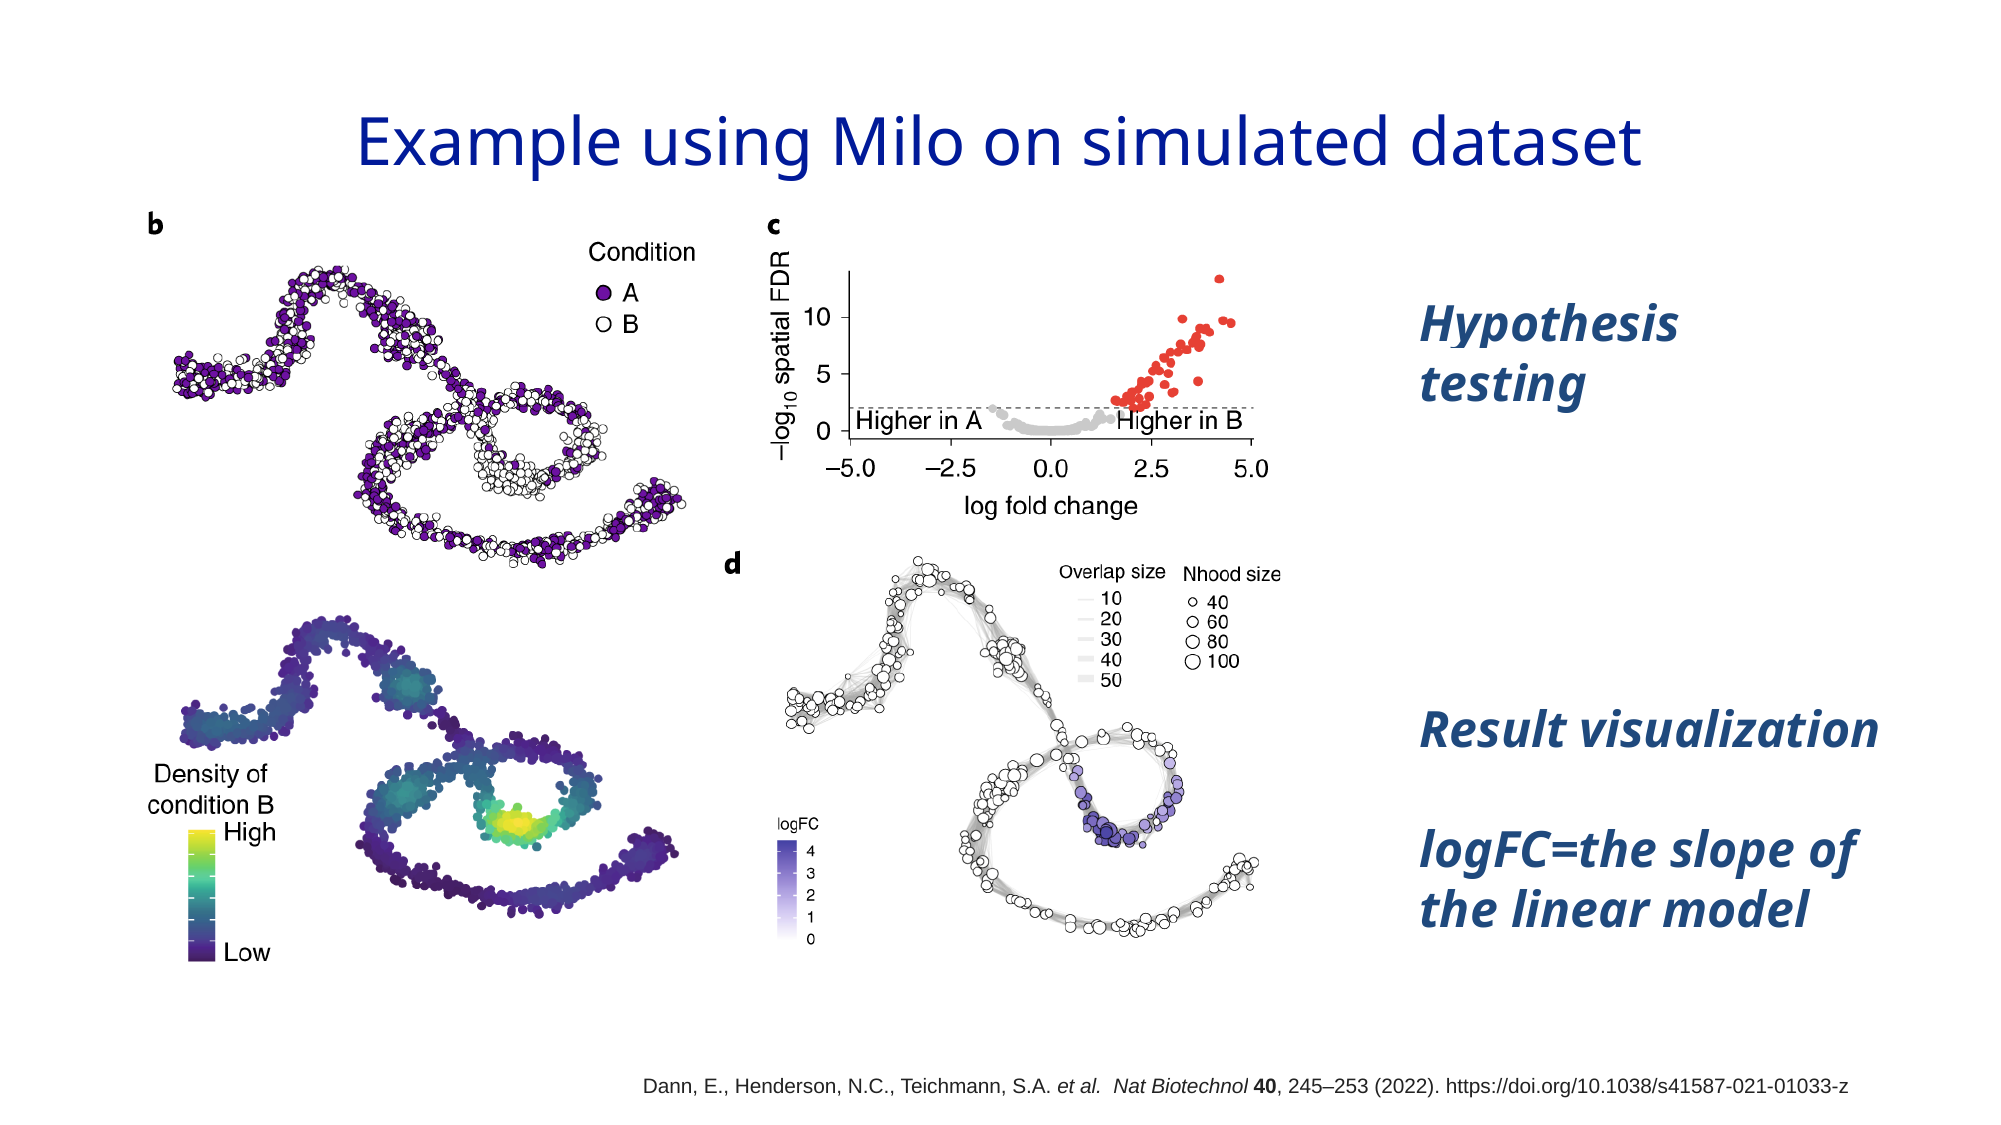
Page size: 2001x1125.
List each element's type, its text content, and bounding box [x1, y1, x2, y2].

title Example using Milo on simulated dataset [99, 45, 1900, 233]
text_box Result visualization logFC=the slope of the linear model [1404, 690, 1900, 945]
text_box Dann, E., Henderson, N.C., Teichmann, S.A. et al. Nat Biotechnol 40, 245–253 (2022). https://doi.org/10.1038/s41587-021-01033-z [628, 1065, 1983, 1106]
picture [131, 210, 1281, 977]
text_box Hypothesis testing [1404, 284, 1822, 420]
